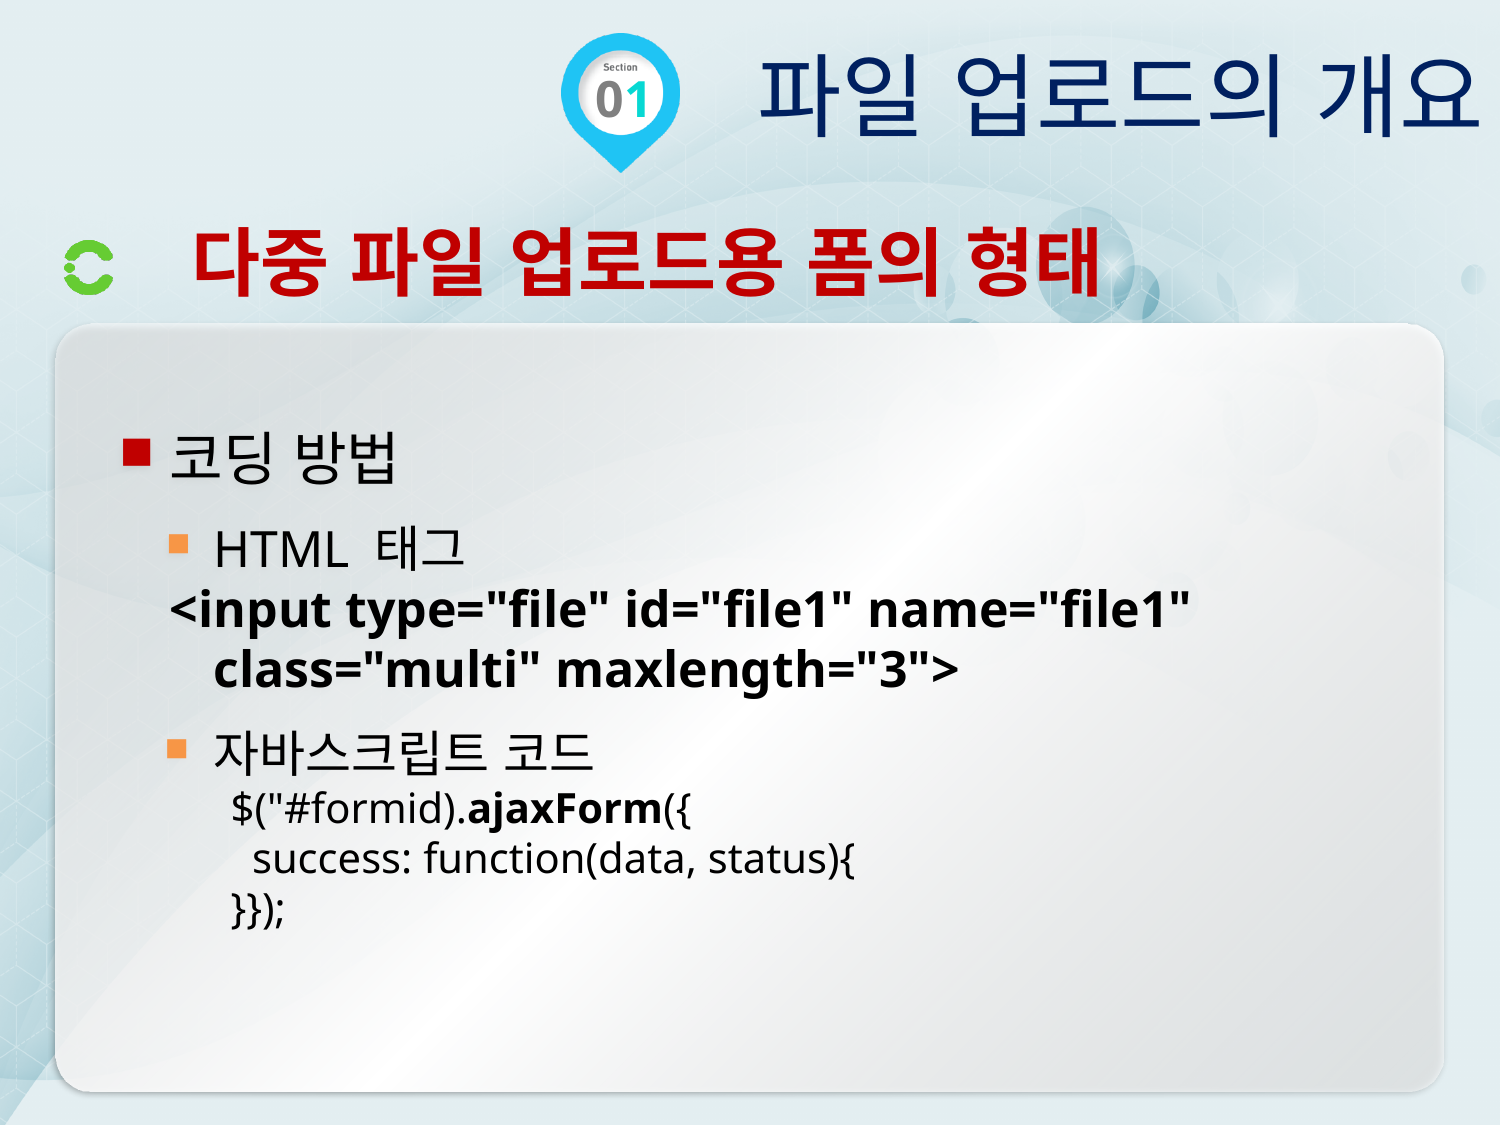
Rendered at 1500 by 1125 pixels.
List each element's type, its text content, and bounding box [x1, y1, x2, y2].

text_box 다중 파일 업로드용 폼의 형태 [176, 208, 1119, 313]
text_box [560, 33, 680, 173]
title 파일 업로드의 개요 [0, 0, 1500, 188]
text_box 코딩 방법 HTML 태그 <input type="file" id="file1" name="file1" class="multi" maxlength="3"> 자바스크립트 코드 $("#formid).ajaxForm({ success: function(data, status){ }}); [53, 321, 1446, 1094]
picture [64, 240, 113, 295]
